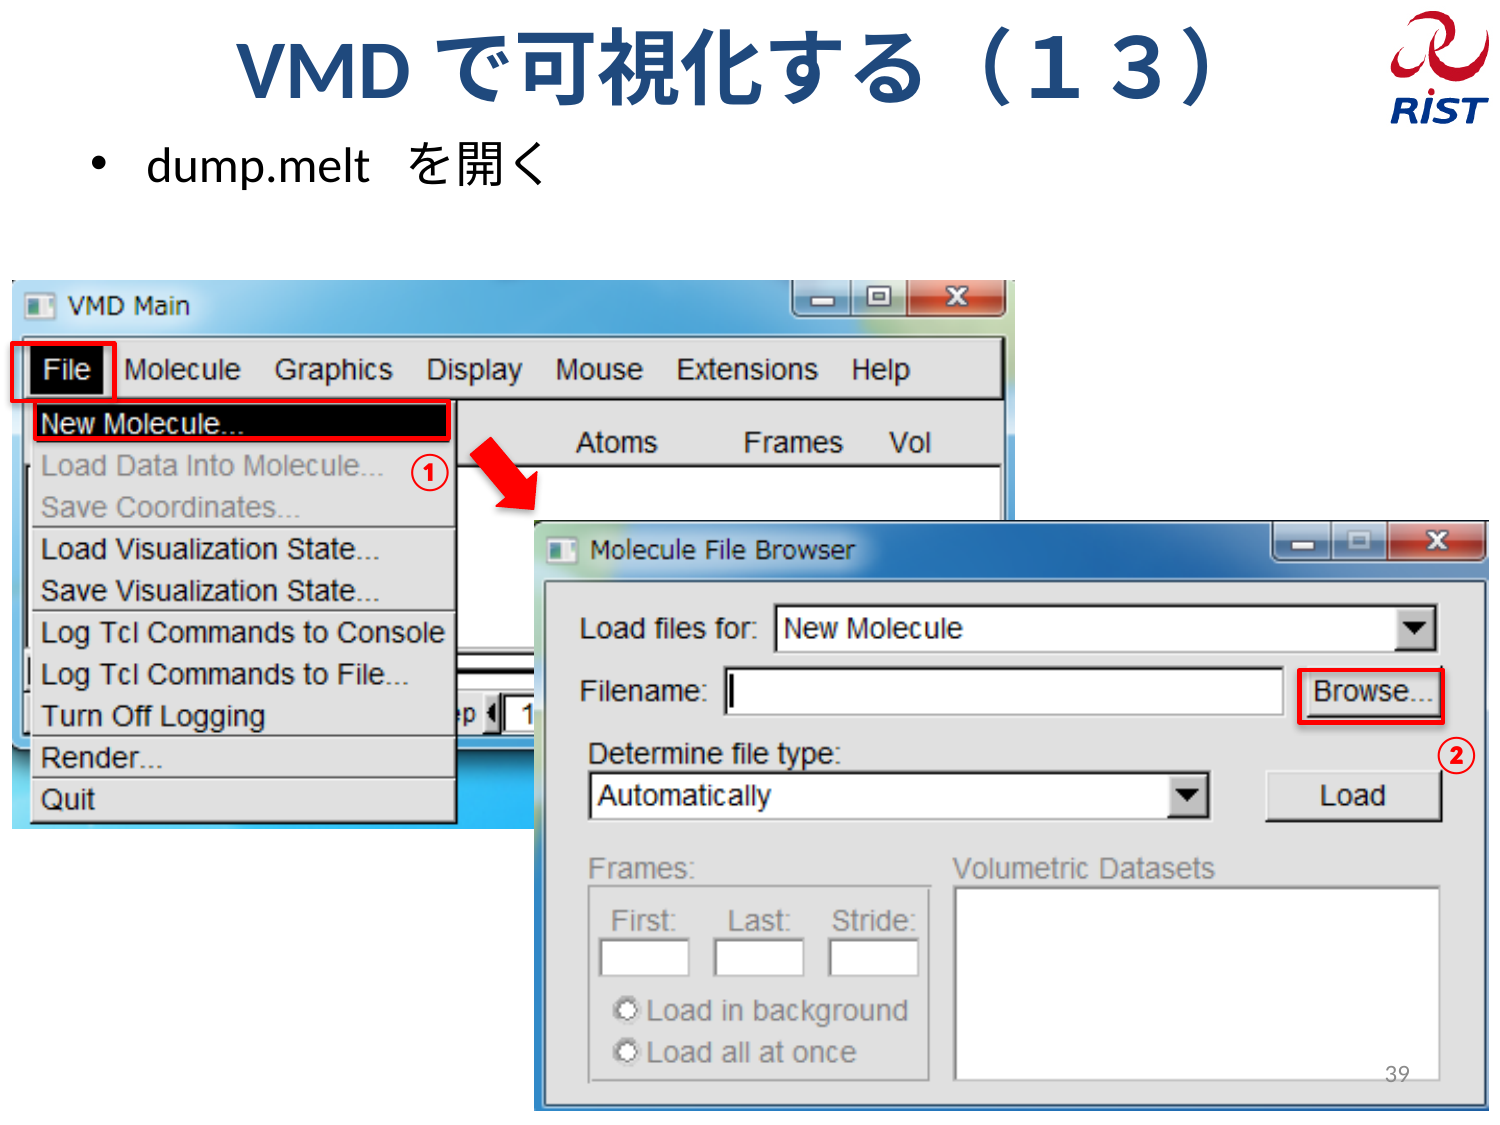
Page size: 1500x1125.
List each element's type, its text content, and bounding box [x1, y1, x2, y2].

list dump.melt を開く [75, 125, 1425, 287]
title VMDで可視化する（１３） [75, 7, 1425, 124]
picture [11, 280, 1489, 1111]
picture [1379, 0, 1500, 135]
